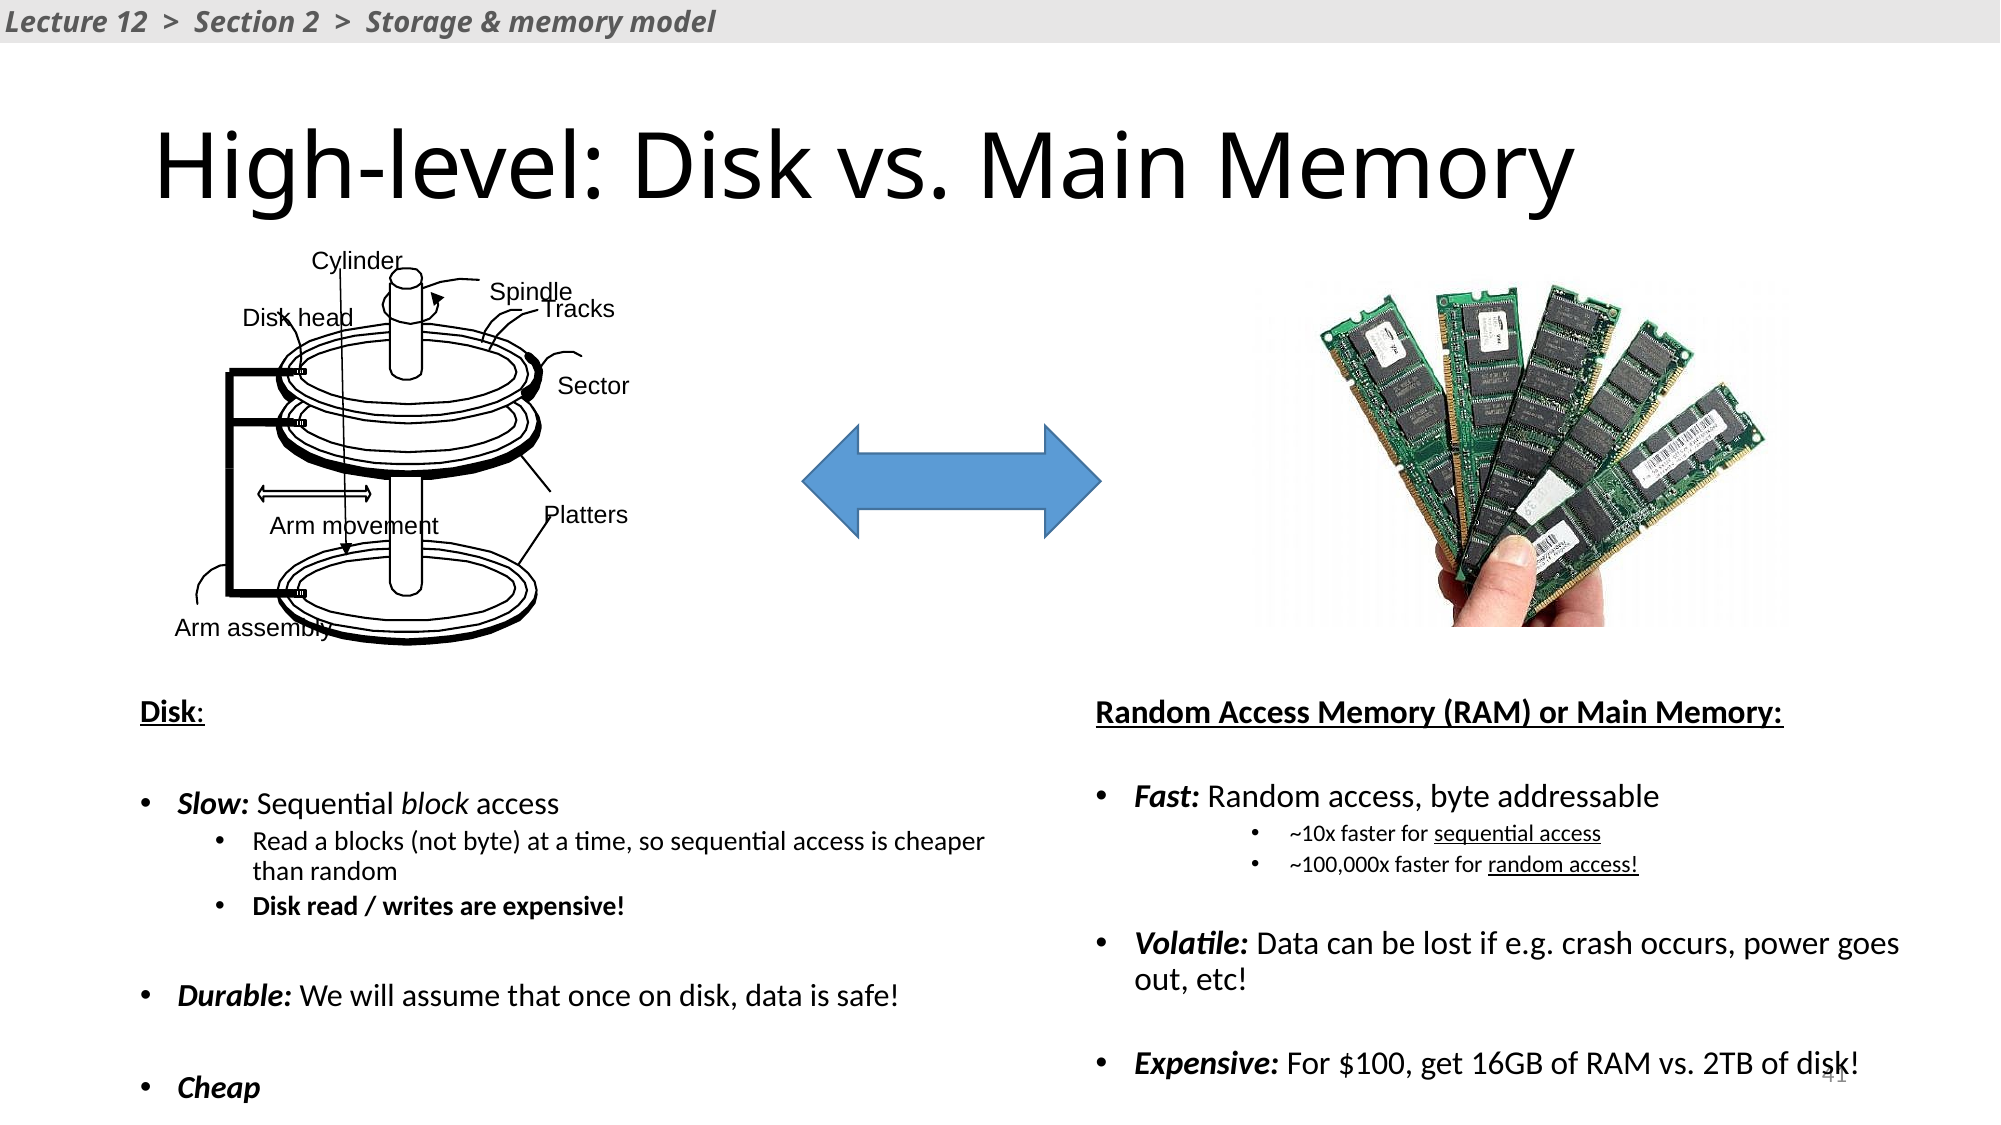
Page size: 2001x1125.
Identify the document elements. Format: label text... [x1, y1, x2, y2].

text_box Random Access Memory (RAM) or Main Memory: Fast: Random access, byte addressable ~10x faster for sequential access ~100,000x faster for random access! Volatile: Data can be lost if e.g. crash occurs, power goes out, etc! Expensive: For $100, get 16GB of RAM vs. 2TB of disk! [1080, 687, 1942, 1103]
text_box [0, 0, 2000, 47]
title High-level: Disk vs. Main Memory [137, 59, 1863, 278]
picture [1247, 266, 1789, 627]
list Disk: Slow: Sequential block access Read a blocks (not byte) at a time, so sequential access is cheaper than random Disk read / writes are expensive! Durable: We will assume that once on disk, data is safe! Cheap [125, 687, 1023, 1115]
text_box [158, 237, 646, 650]
text_box [801, 423, 1103, 540]
